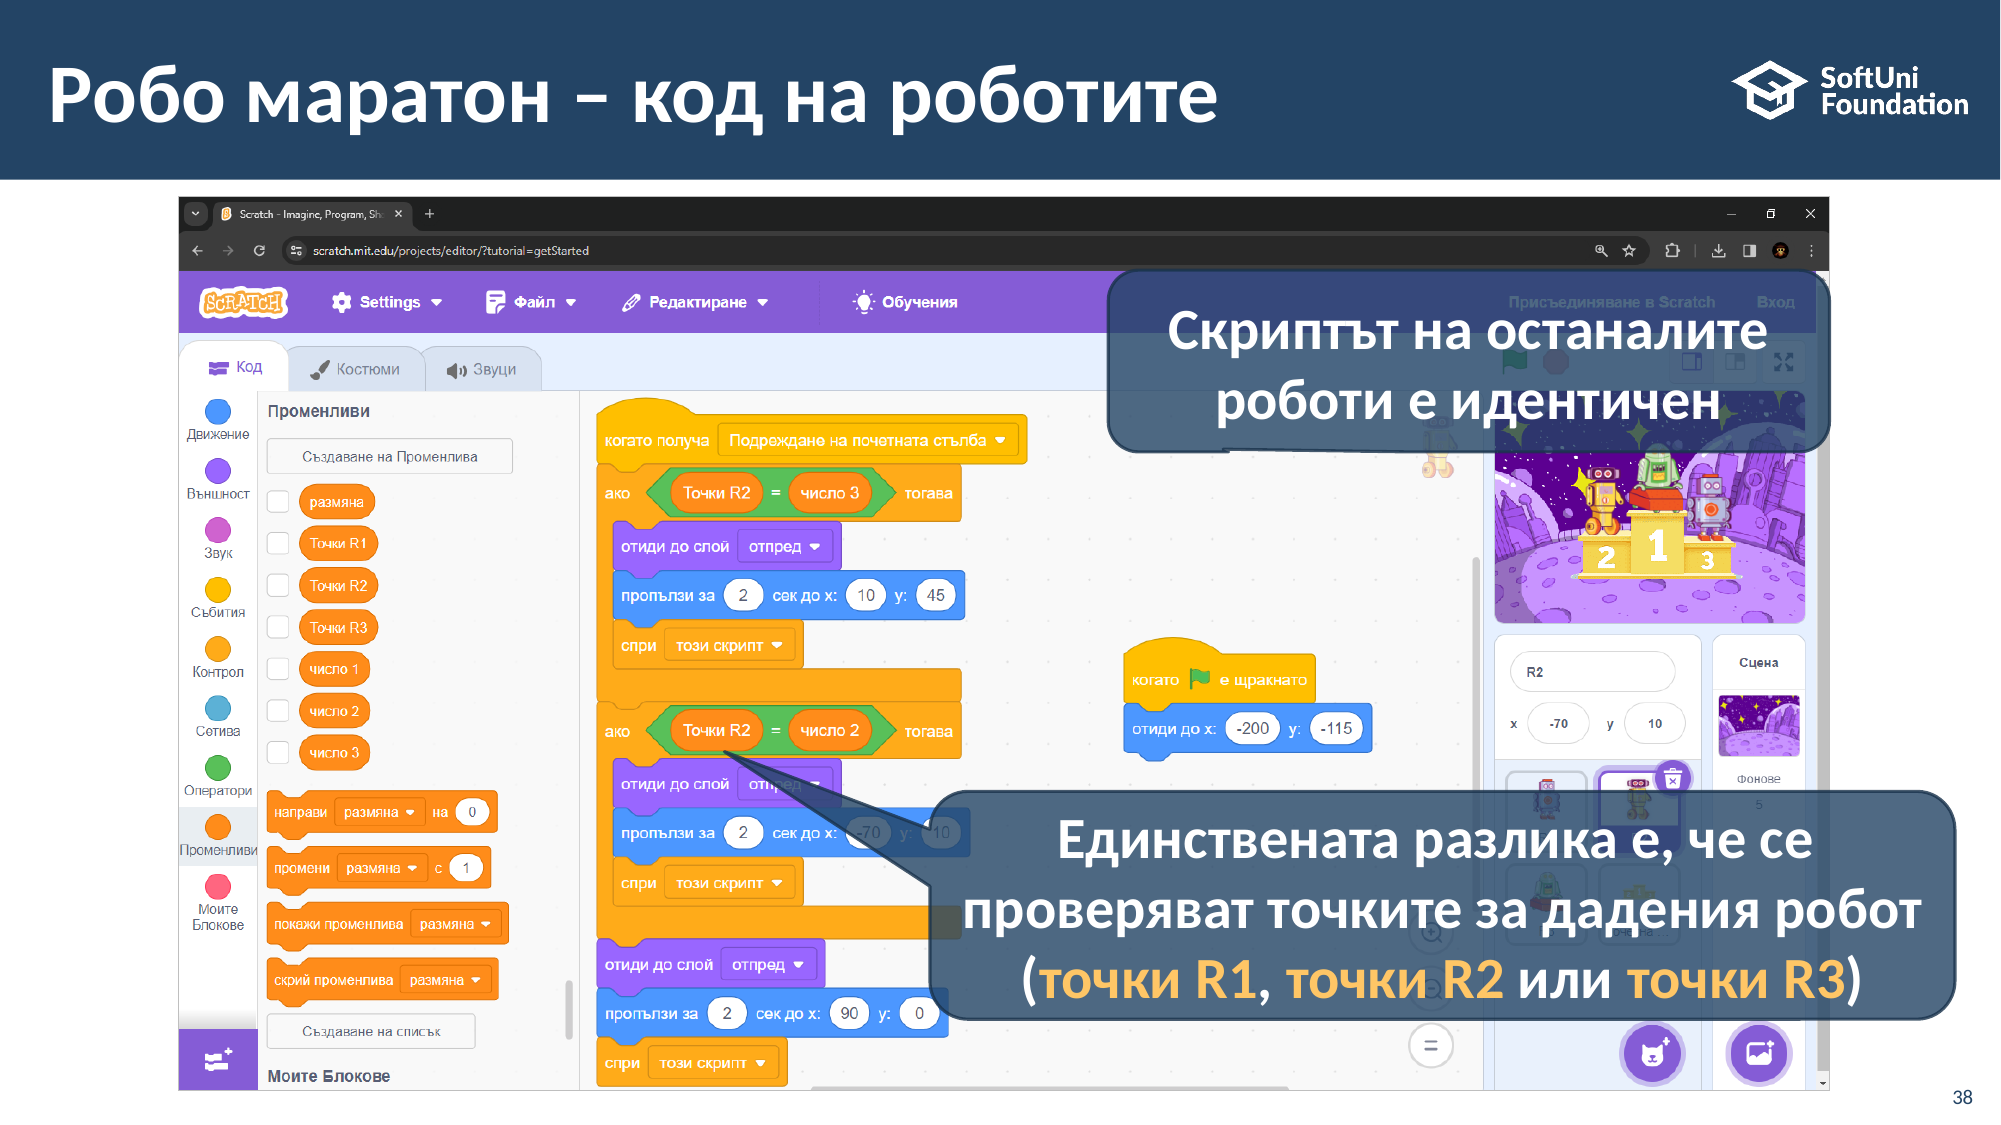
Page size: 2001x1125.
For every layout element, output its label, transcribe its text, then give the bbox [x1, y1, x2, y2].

title Робо маратон – код на роботите [31, 16, 1716, 162]
picture [1731, 60, 1968, 120]
picture [178, 195, 1830, 1091]
text_box Единствената разлика е, че се проверяват точките за дадения робот (точки R1, точки R2 или точки R3) [1833, 789, 1958, 1022]
slide_number 38 [1927, 1067, 1989, 1117]
